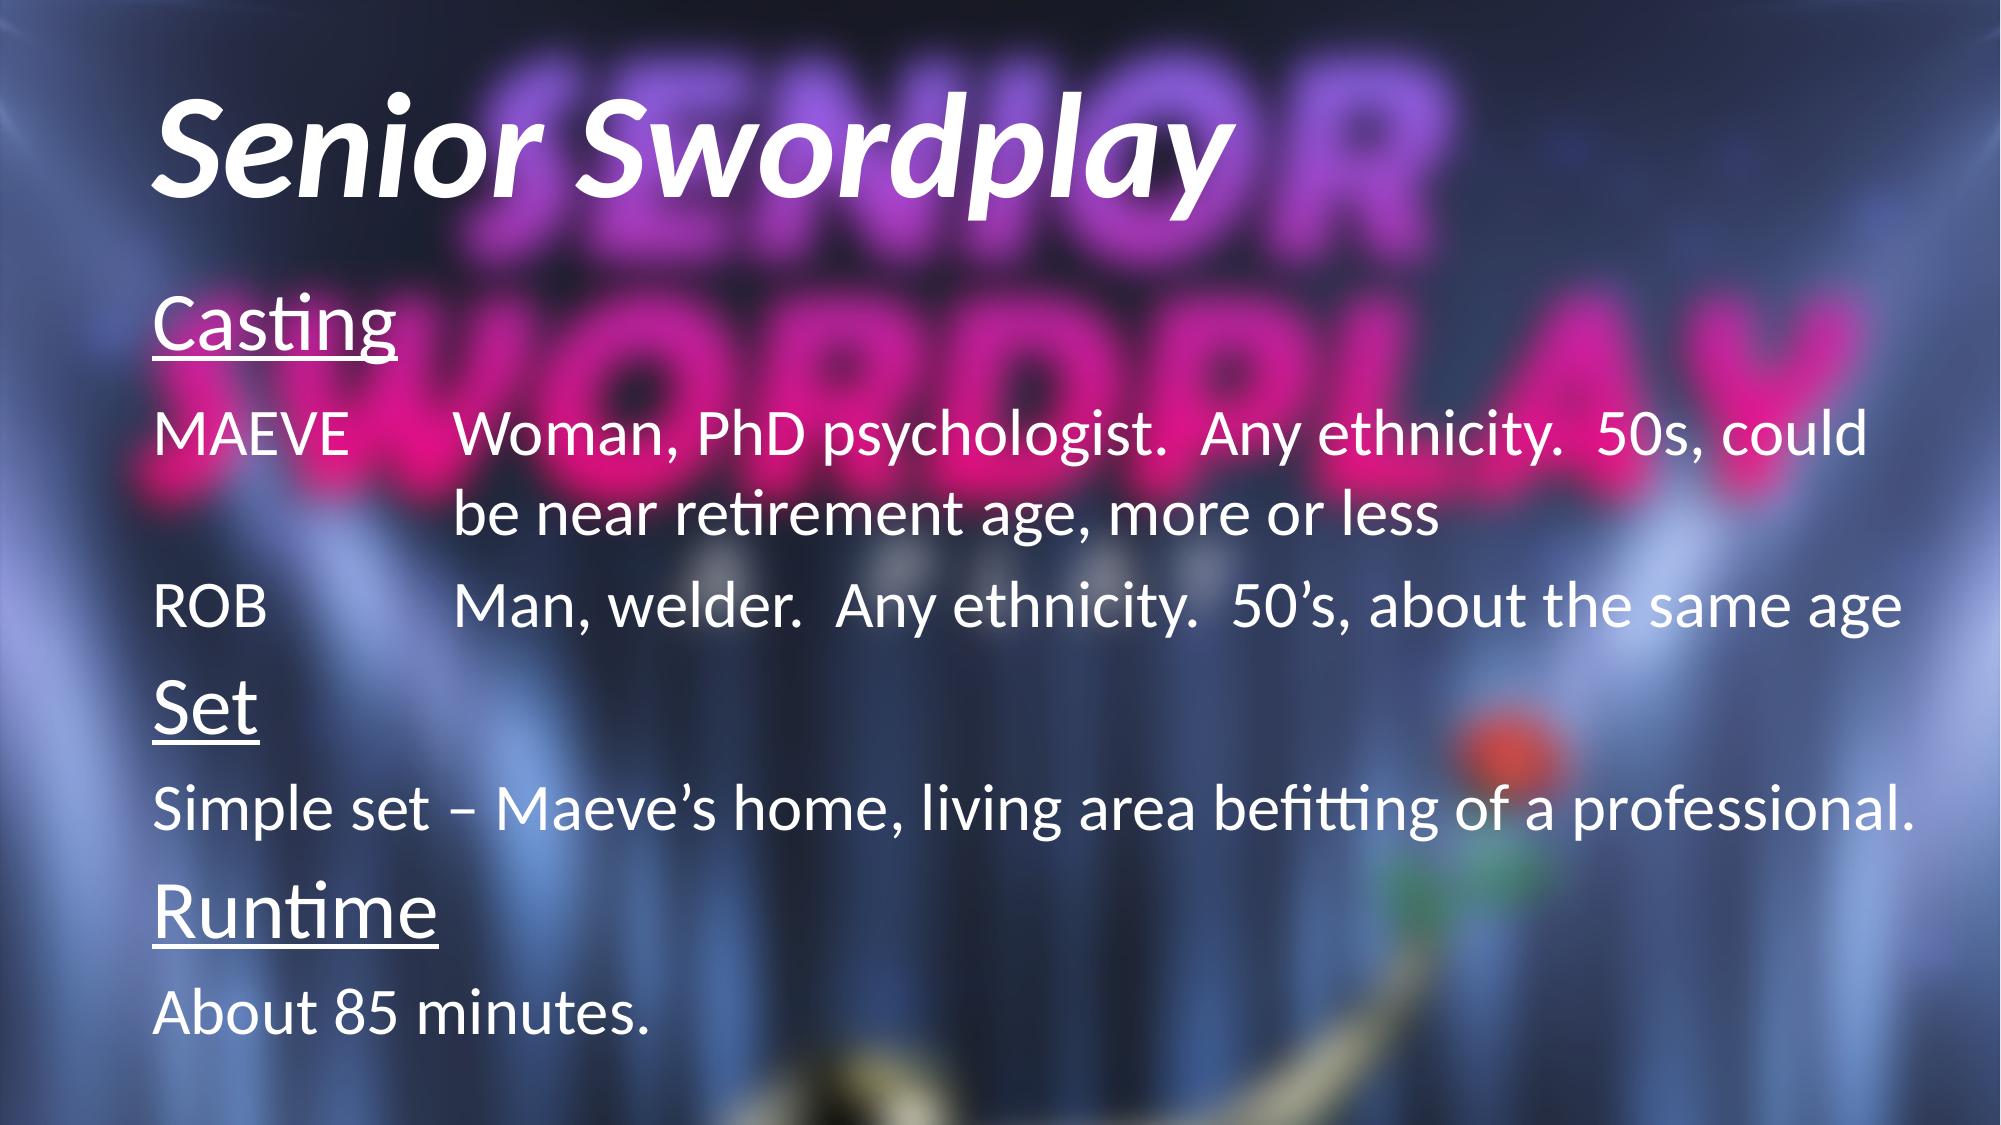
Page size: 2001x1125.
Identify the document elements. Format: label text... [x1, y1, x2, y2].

text_box Casting Maeve Woman, PhD psychologist. Any ethnicity. 50s, could be near retirement age, more or less Rob Man, welder. Any ethnicity. 50’s, about the same age Set Simple set – Maeve’s home, living area befitting of a professional. Runtime About 85 minutes. [137, 270, 1976, 1099]
picture [0, 0, 2001, 1125]
text_box Senior Swordplay [137, 60, 1863, 254]
